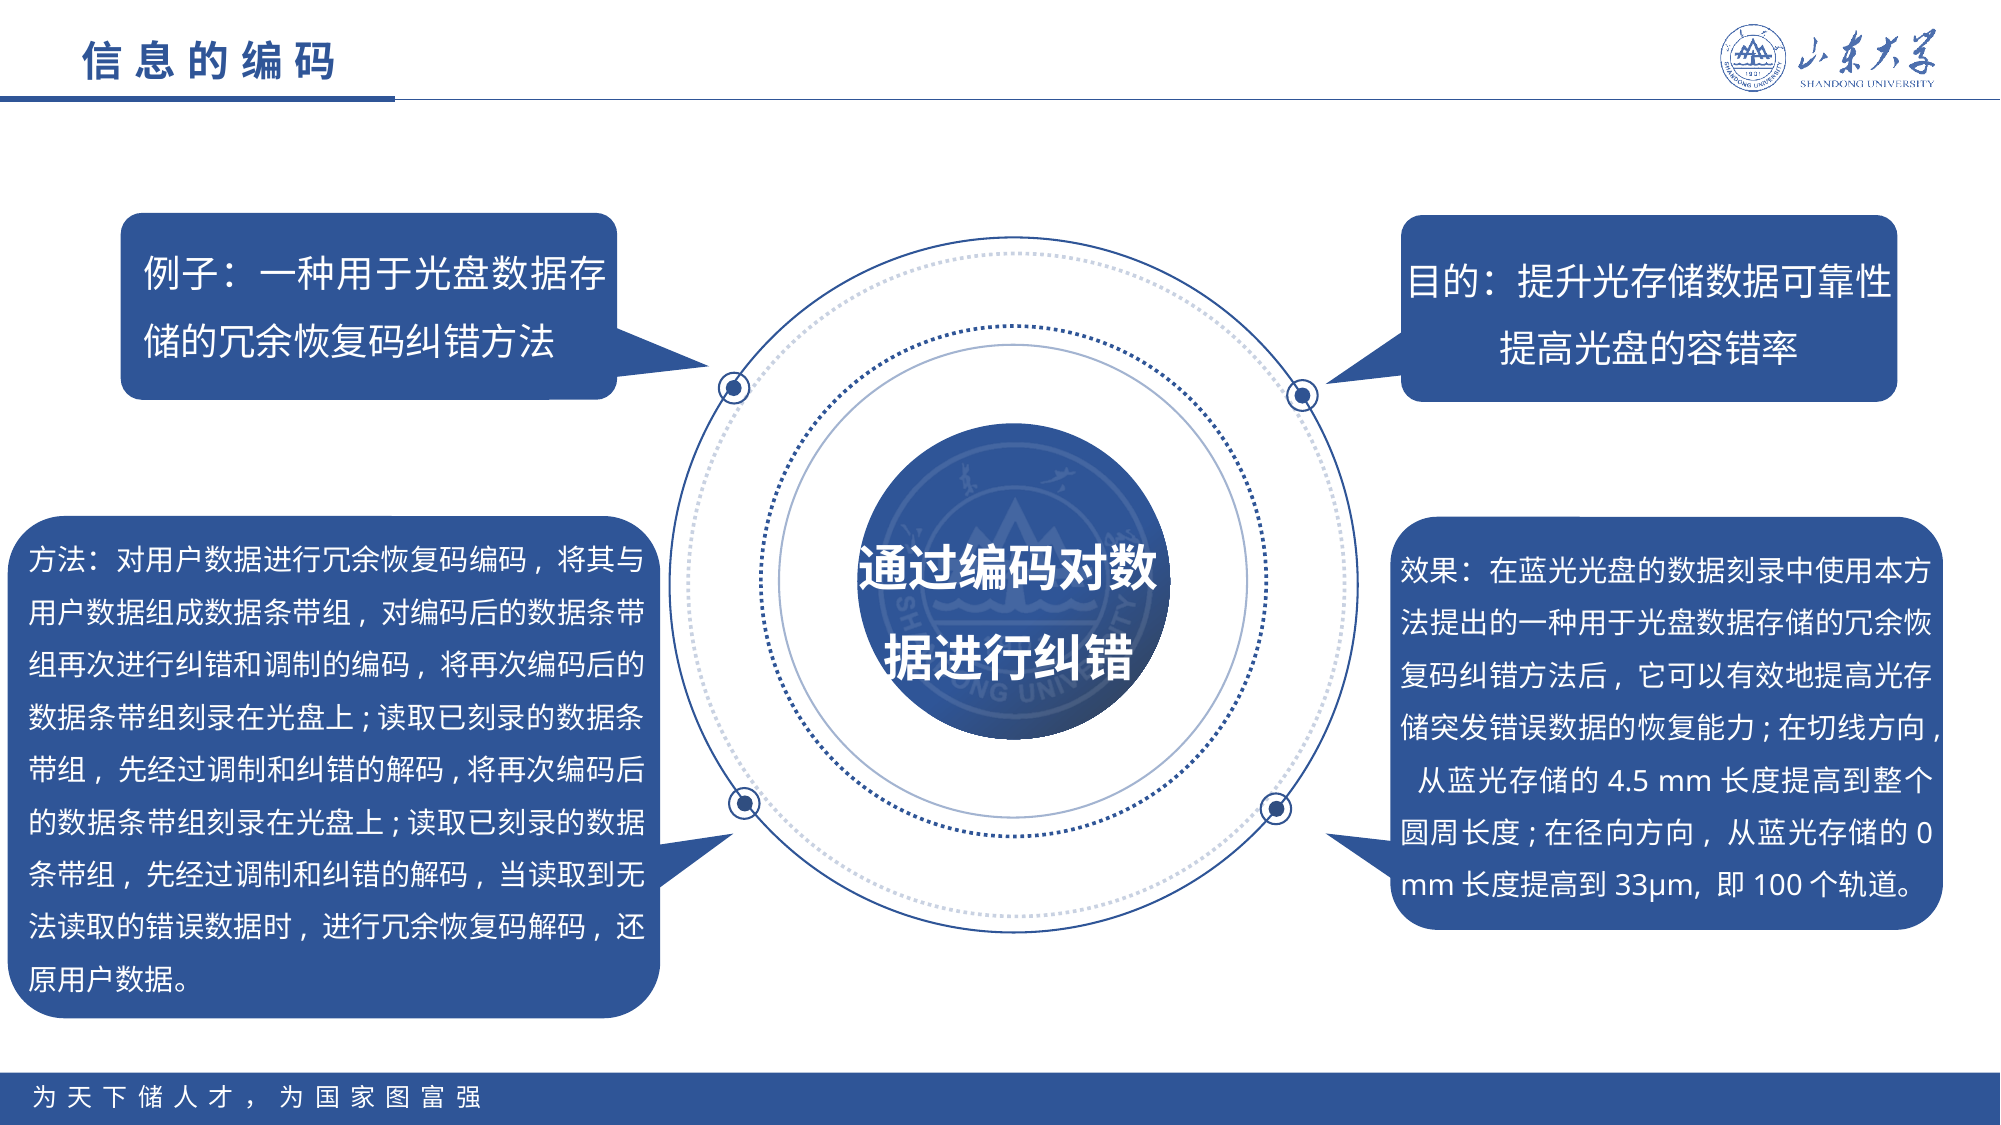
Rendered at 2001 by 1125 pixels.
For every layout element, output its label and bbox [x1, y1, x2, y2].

text_box [0, 1061, 2000, 1125]
text_box [0, 0, 2000, 123]
text_box [7, 212, 1948, 1062]
